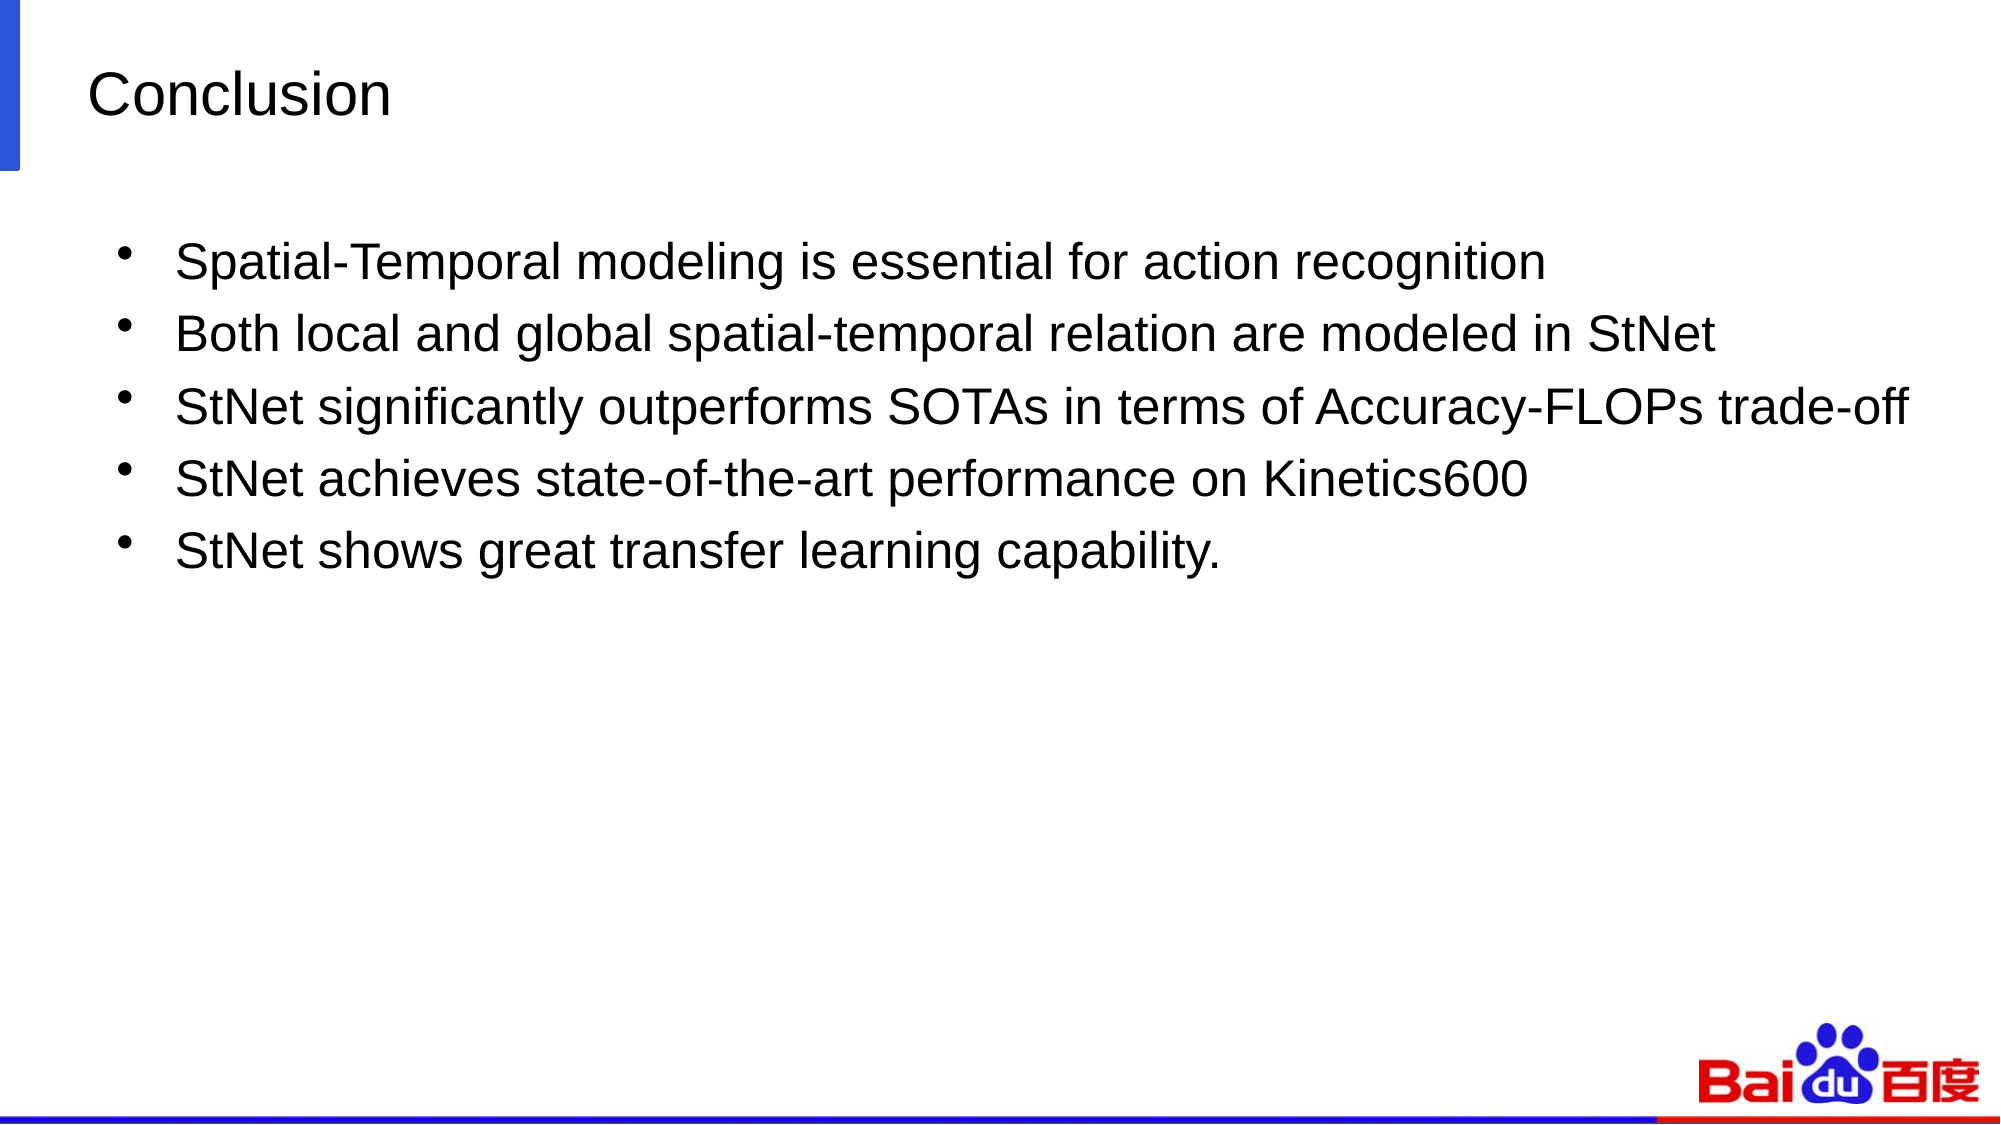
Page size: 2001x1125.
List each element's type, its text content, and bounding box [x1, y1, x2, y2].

list Spatial-Temporal modeling is essential for action recognition Both local and global spatial-temporal relation are modeled in StNet StNet significantly outperforms SOTAs in terms of Accuracy-FLOPs trade-off StNet achieves state-of-the-art performance on Kinetics600 StNet shows great transfer learning capability. [99, 219, 1961, 1024]
title Conclusion [71, 0, 1872, 185]
picture [1699, 1023, 1979, 1104]
picture [0, 1115, 2000, 1124]
